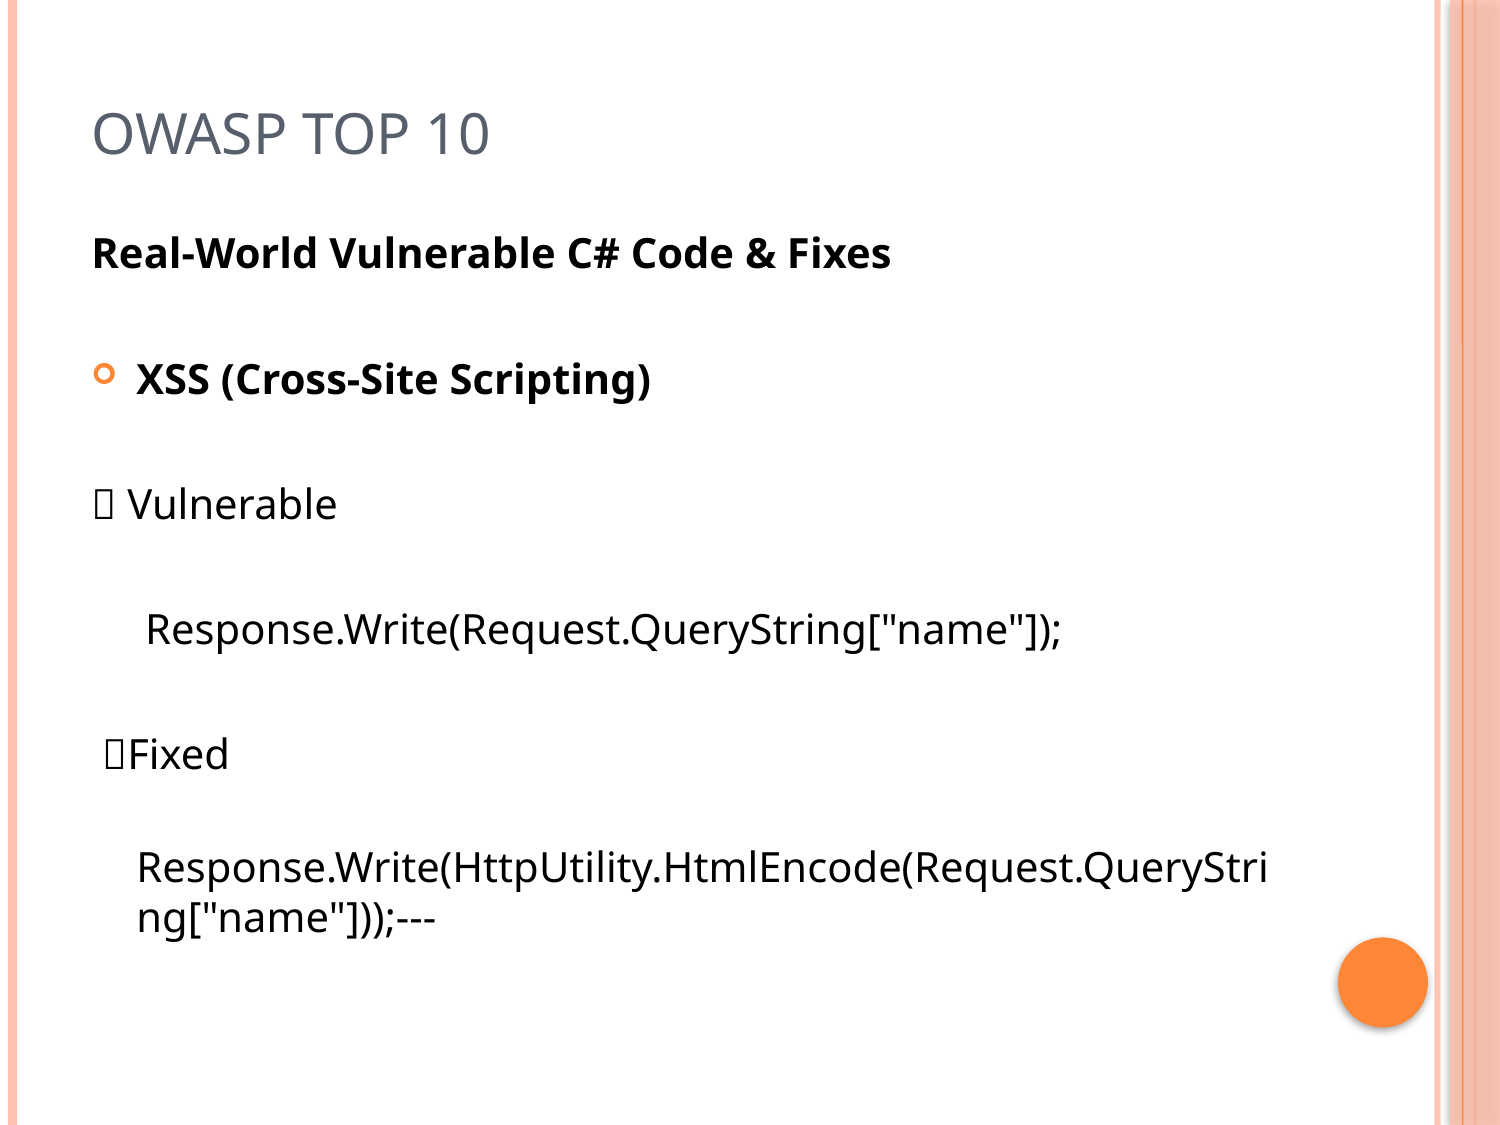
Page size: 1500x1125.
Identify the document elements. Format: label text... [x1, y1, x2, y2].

list Real-World Vulnerable C# Code & Fixes XSS (Cross-Site Scripting) ❌ Vulnerable Response.Write(Request.QueryString["name"]); ✅Fixed Response.Write(HttpUtility.HtmlEncode(Request.QueryString["name"]));--- [76, 219, 1302, 1020]
title OWASP Top 10 [76, 90, 1302, 174]
